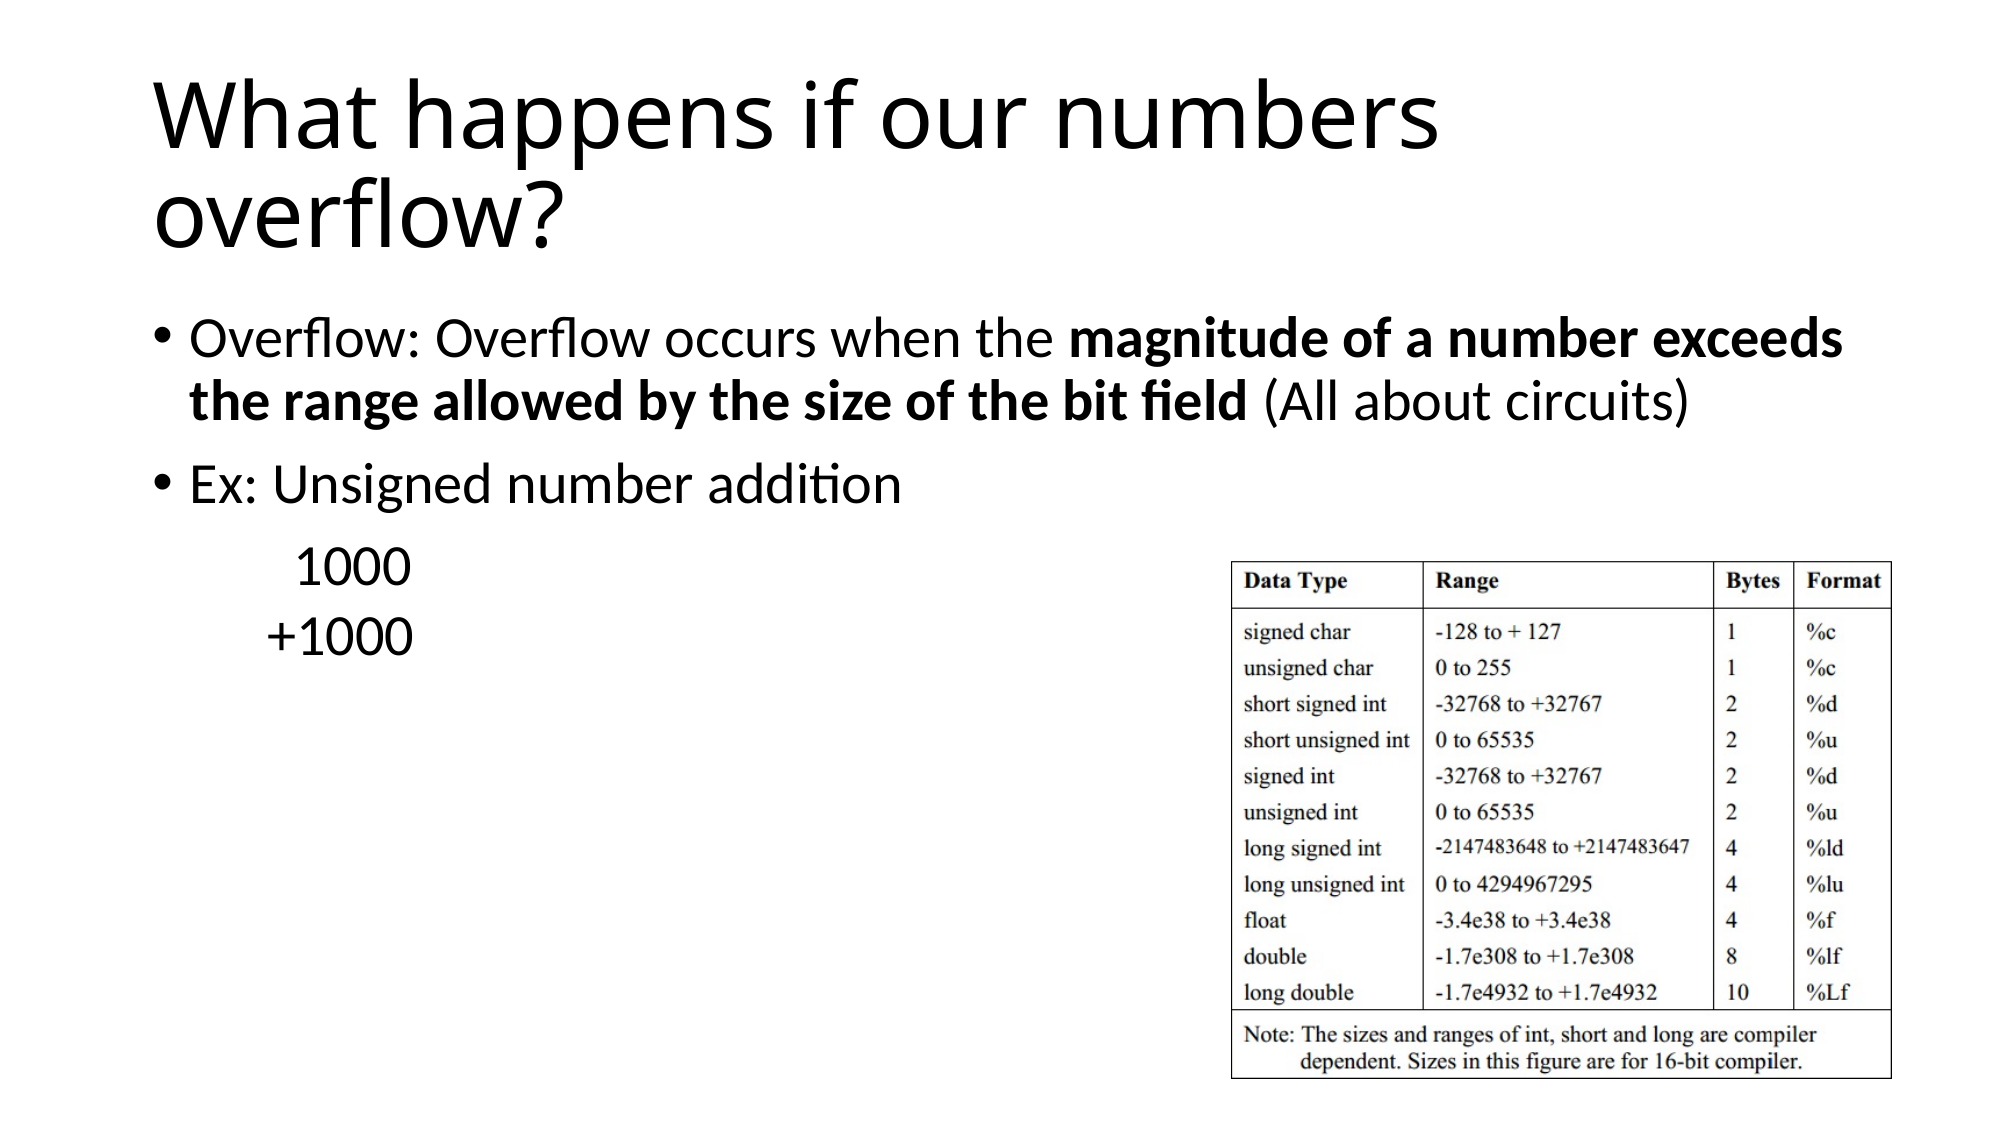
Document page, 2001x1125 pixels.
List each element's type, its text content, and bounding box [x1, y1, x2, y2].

title What happens if our numbers overflow? [137, 59, 1863, 278]
list Overflow: Overflow occurs when the magnitude of a number exceeds the range allowed by the size of the bit field (All about circuits) Ex: Unsigned number addition [137, 299, 1863, 1014]
text_box 1000 +1000 [252, 519, 430, 675]
picture [1231, 560, 1892, 1079]
